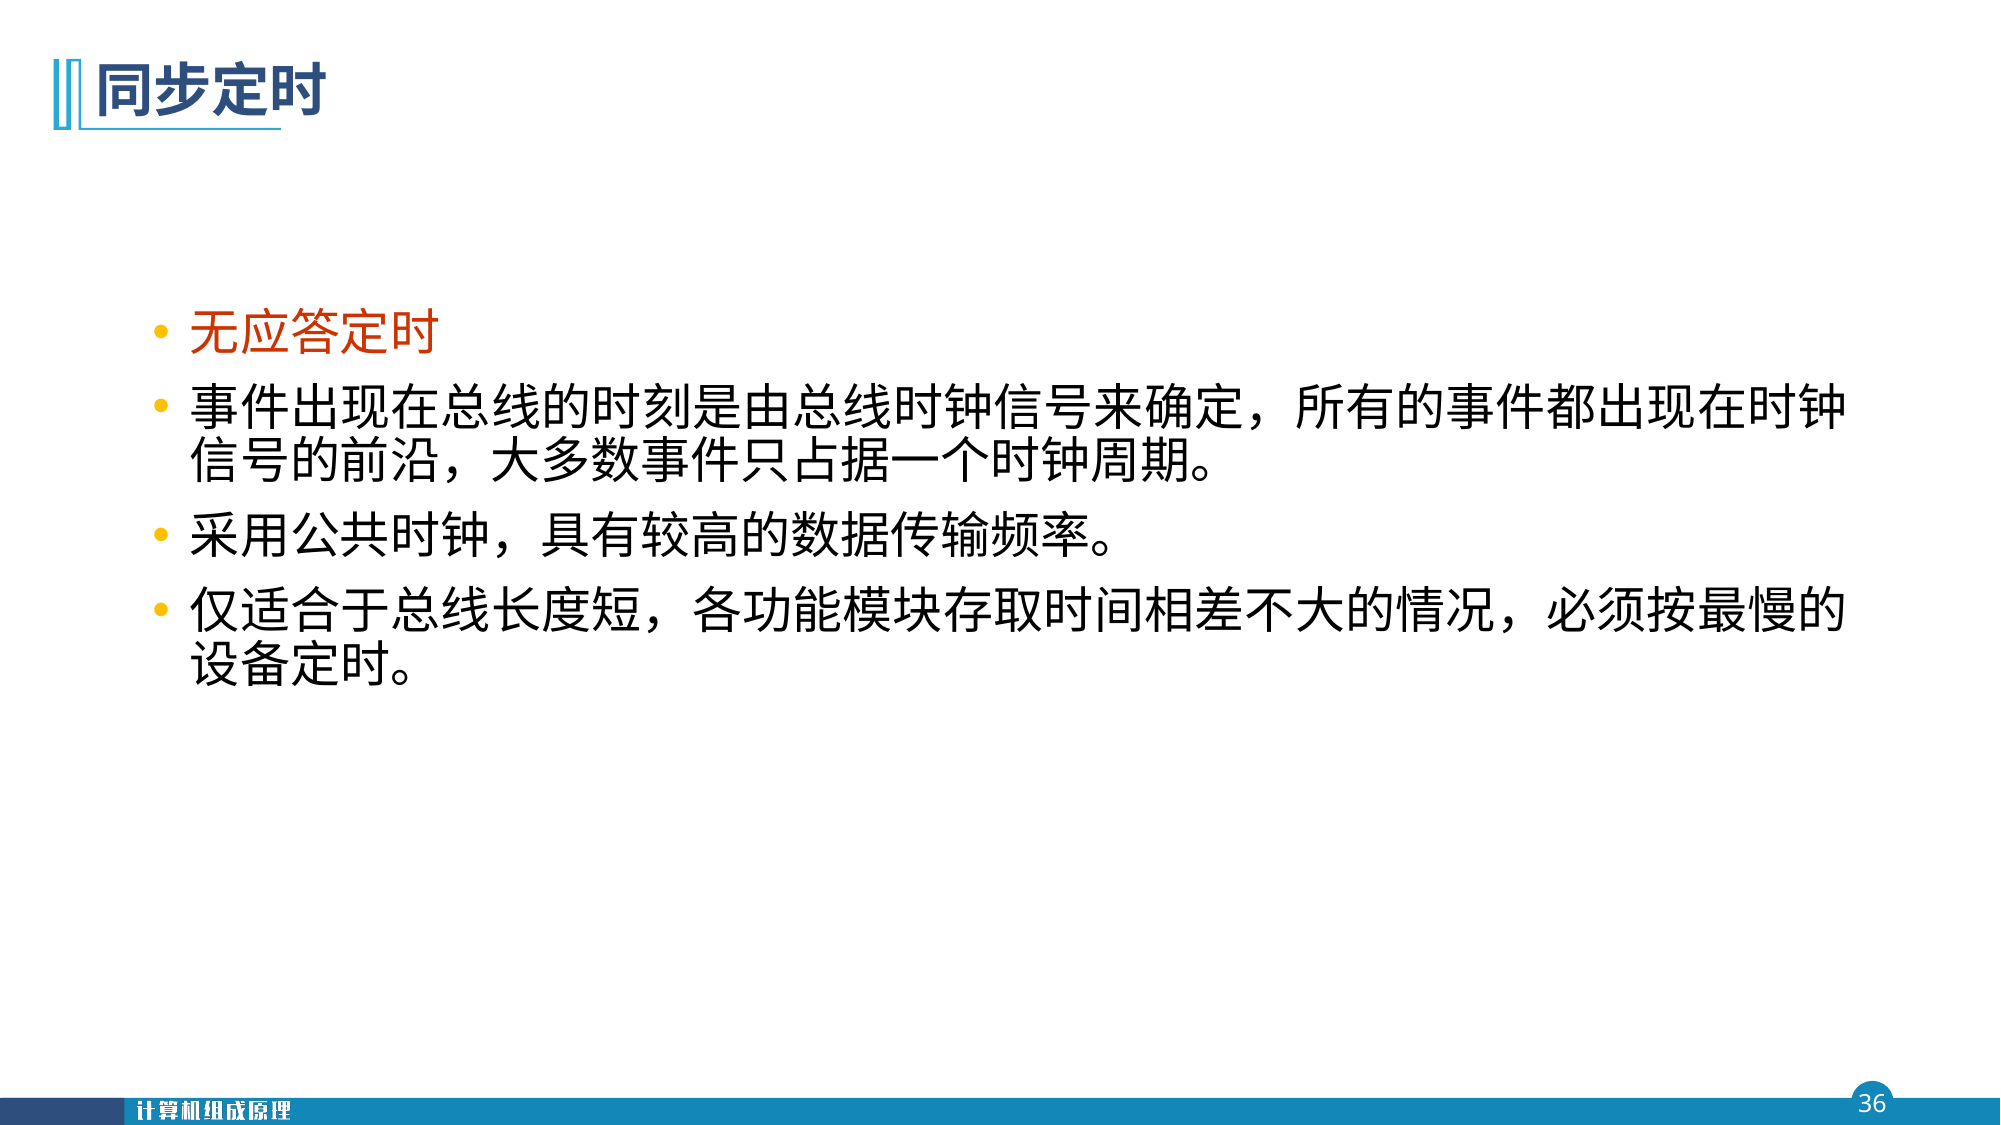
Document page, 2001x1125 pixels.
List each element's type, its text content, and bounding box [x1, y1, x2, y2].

list 无应答定时 事件出现在总线的时刻是由总线时钟信号来确定，所有的事件都出现在时钟信号的前沿，大多数事件只占据一个时钟周期。 采用公共时钟，具有较高的数据传输频率。 仅适合于总线长度短，各功能模块存取时间相差不大的情况，必须按最慢的设备定时。 [137, 299, 1863, 1014]
title 同步定时 [80, 42, 1805, 144]
